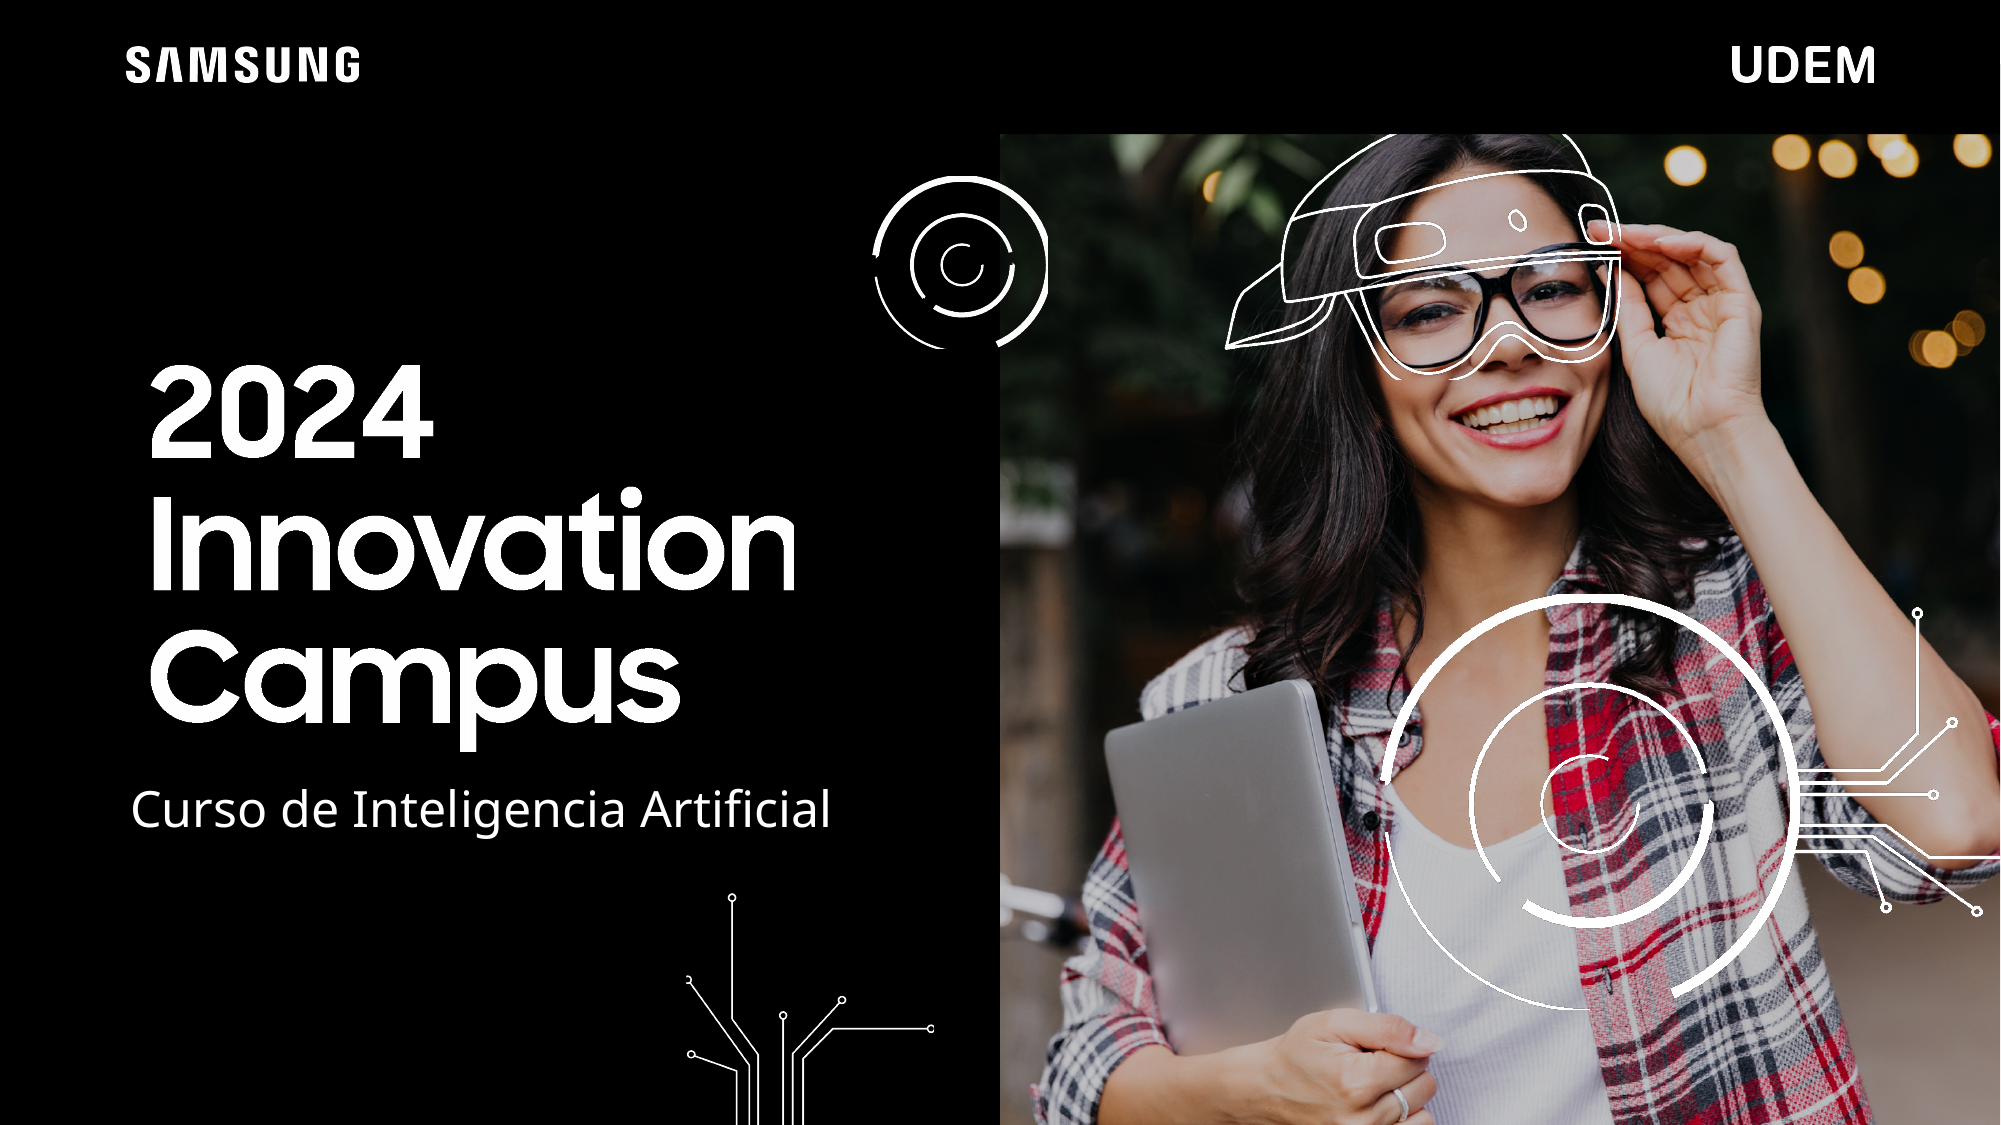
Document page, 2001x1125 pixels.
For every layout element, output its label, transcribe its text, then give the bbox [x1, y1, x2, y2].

picture [687, 894, 934, 1125]
picture [126, 46, 359, 83]
picture [1732, 46, 1874, 83]
picture [150, 365, 794, 752]
picture [872, 64, 2001, 1125]
text_box Curso de Inteligencia Artificial [130, 777, 1087, 838]
